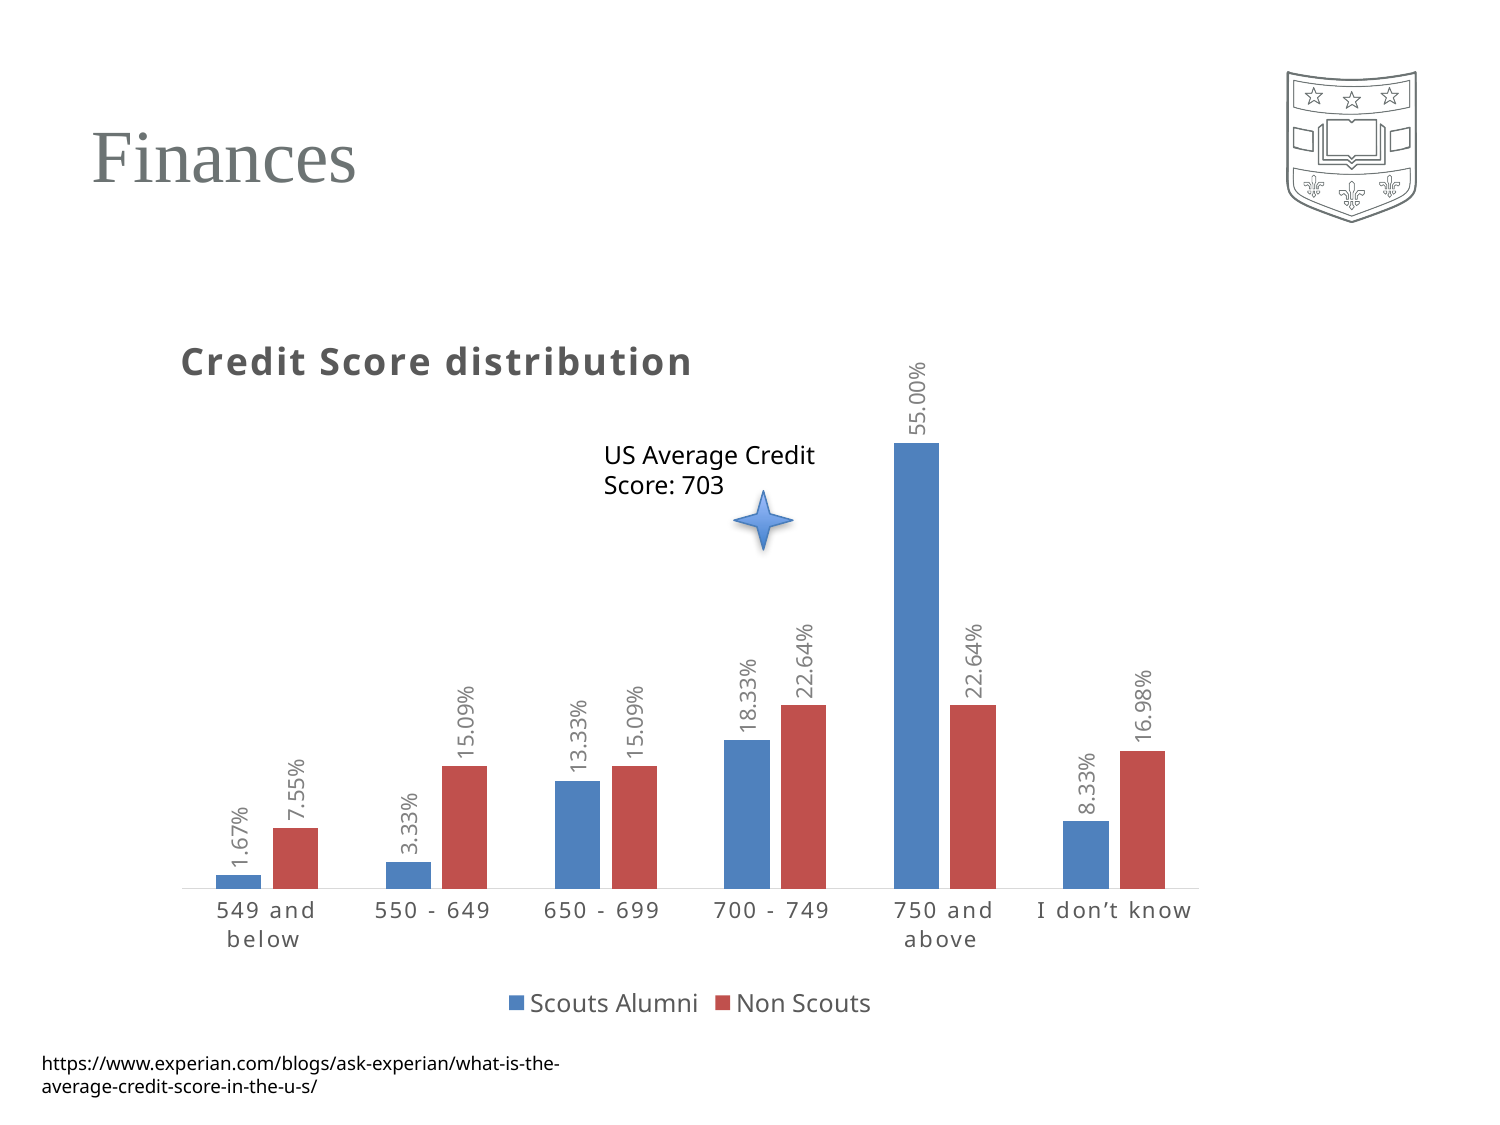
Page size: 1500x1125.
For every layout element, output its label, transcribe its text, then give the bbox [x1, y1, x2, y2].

picture [1286, 71, 1417, 223]
chart [161, 290, 1221, 1027]
text_box https://www.experian.com/blogs/ask-experian/what-is-the-average-credit-score-in-the-u-s/ [26, 1044, 650, 1105]
title Finances [76, 71, 1264, 233]
